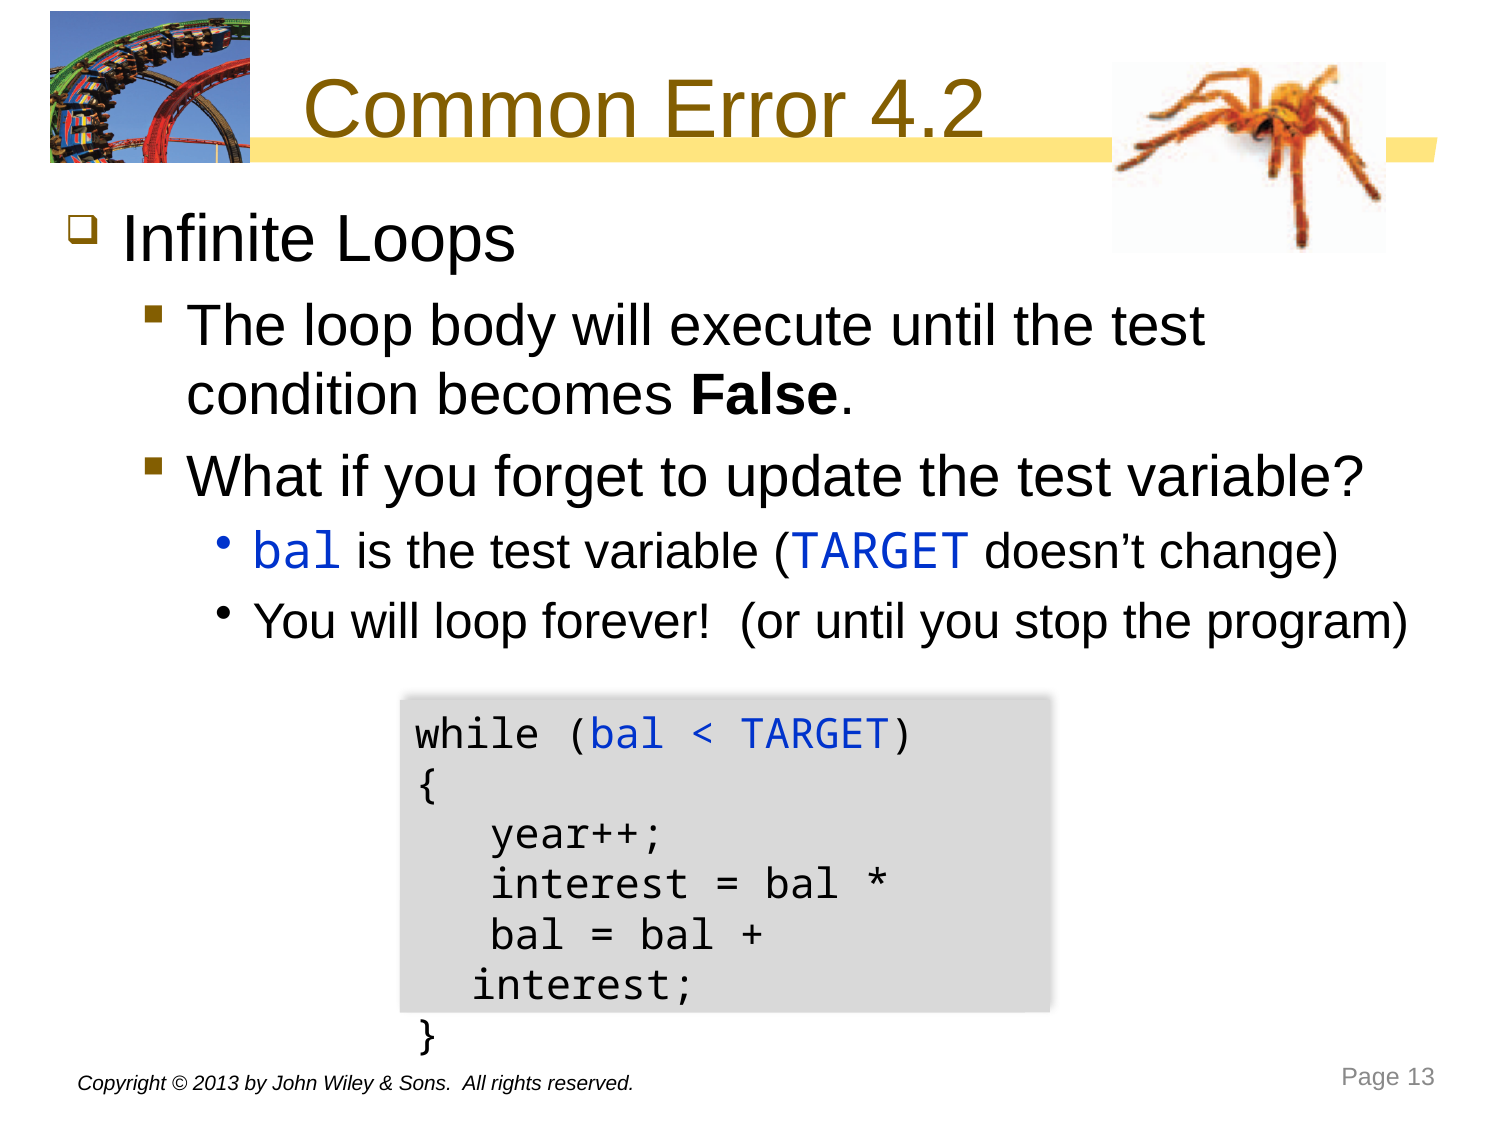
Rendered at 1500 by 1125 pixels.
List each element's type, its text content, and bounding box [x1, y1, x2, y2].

slide_number Page 13 [1187, 1050, 1450, 1100]
title Common Error 4.2 [287, 45, 1450, 163]
text_box bal = bal + interest; } [399, 900, 1025, 1013]
text_box while (bal < TARGET) { year++; interest = bal * RATE; } [399, 699, 1050, 1013]
picture [1112, 62, 1387, 254]
footer Copyright © 2013 by John Wiley & Sons. All rights reserved. [62, 1037, 726, 1104]
list Infinite Loops The loop body will execute until the test condition becomes False. What if you forget to update the test variable? bal is the test variable (TARGET doesn’t change) You will loop forever! (or until you stop the program) [50, 187, 1438, 1025]
picture [50, 11, 250, 163]
